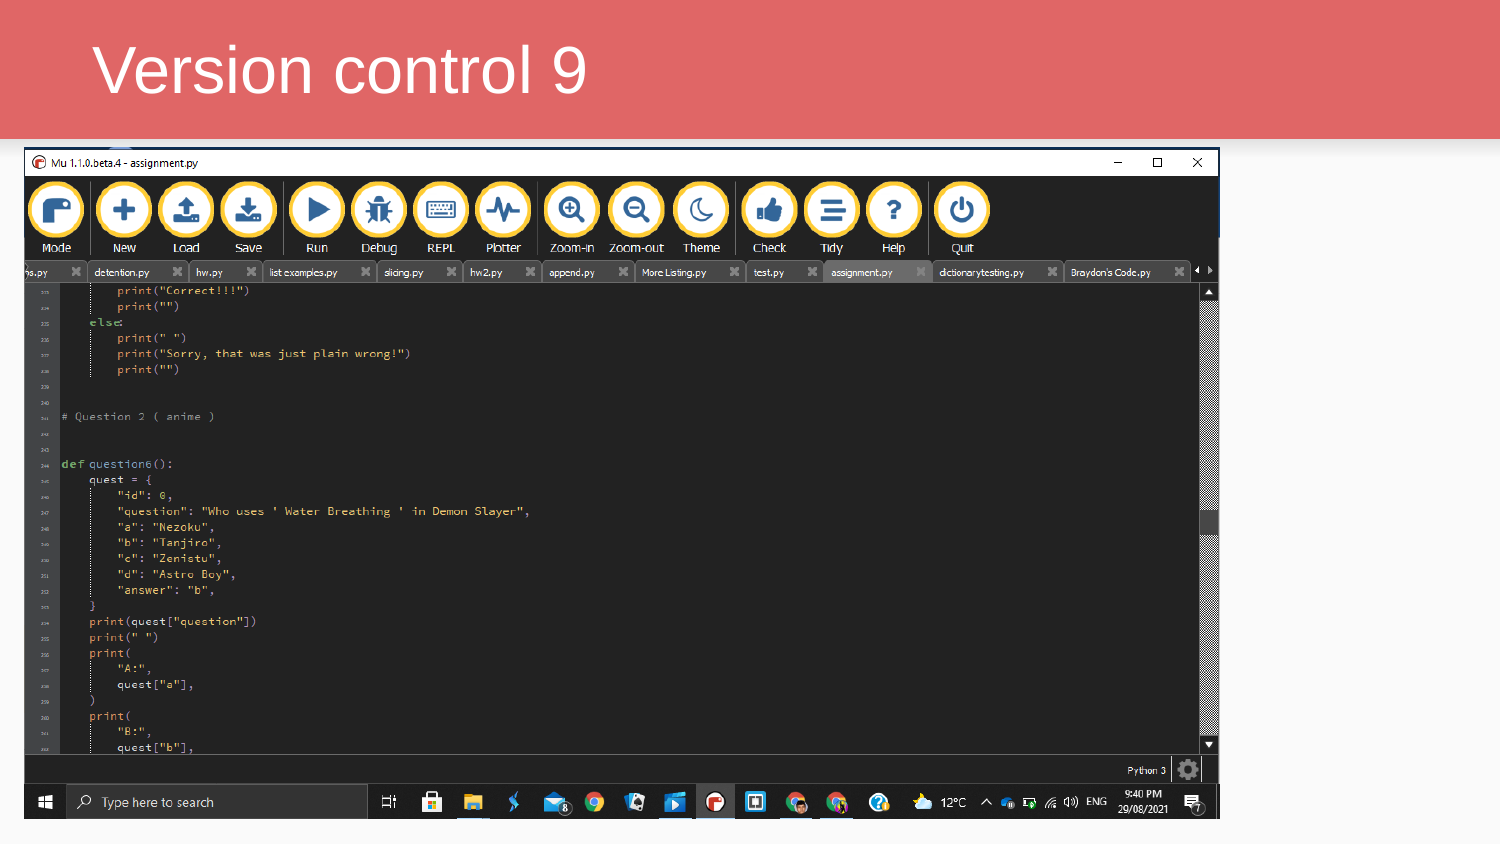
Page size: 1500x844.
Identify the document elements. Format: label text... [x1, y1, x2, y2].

picture [24, 146, 1220, 819]
title Version control 9 [77, 0, 1427, 123]
